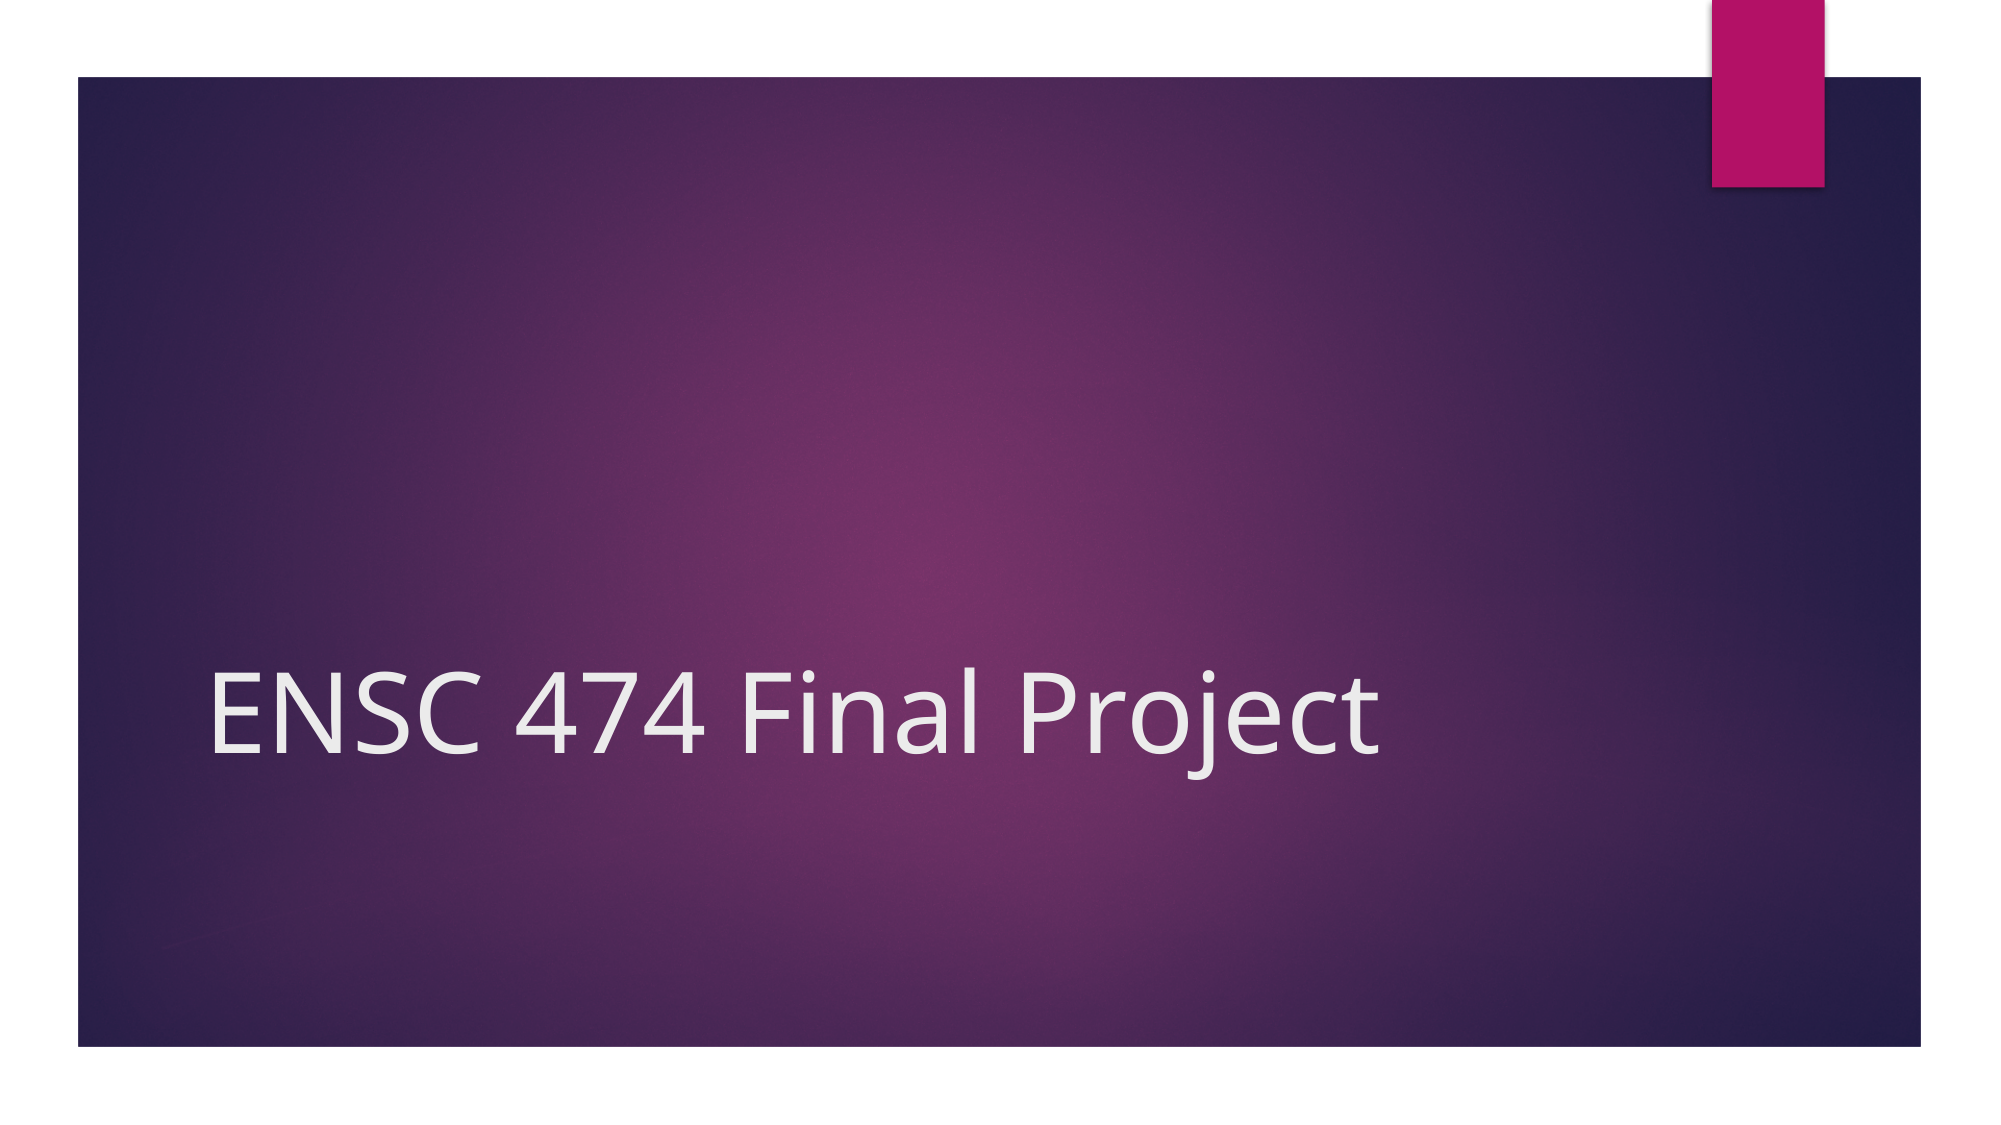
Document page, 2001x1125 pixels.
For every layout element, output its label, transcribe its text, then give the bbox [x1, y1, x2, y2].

title ENSC 474 Final Project [189, 344, 1638, 784]
